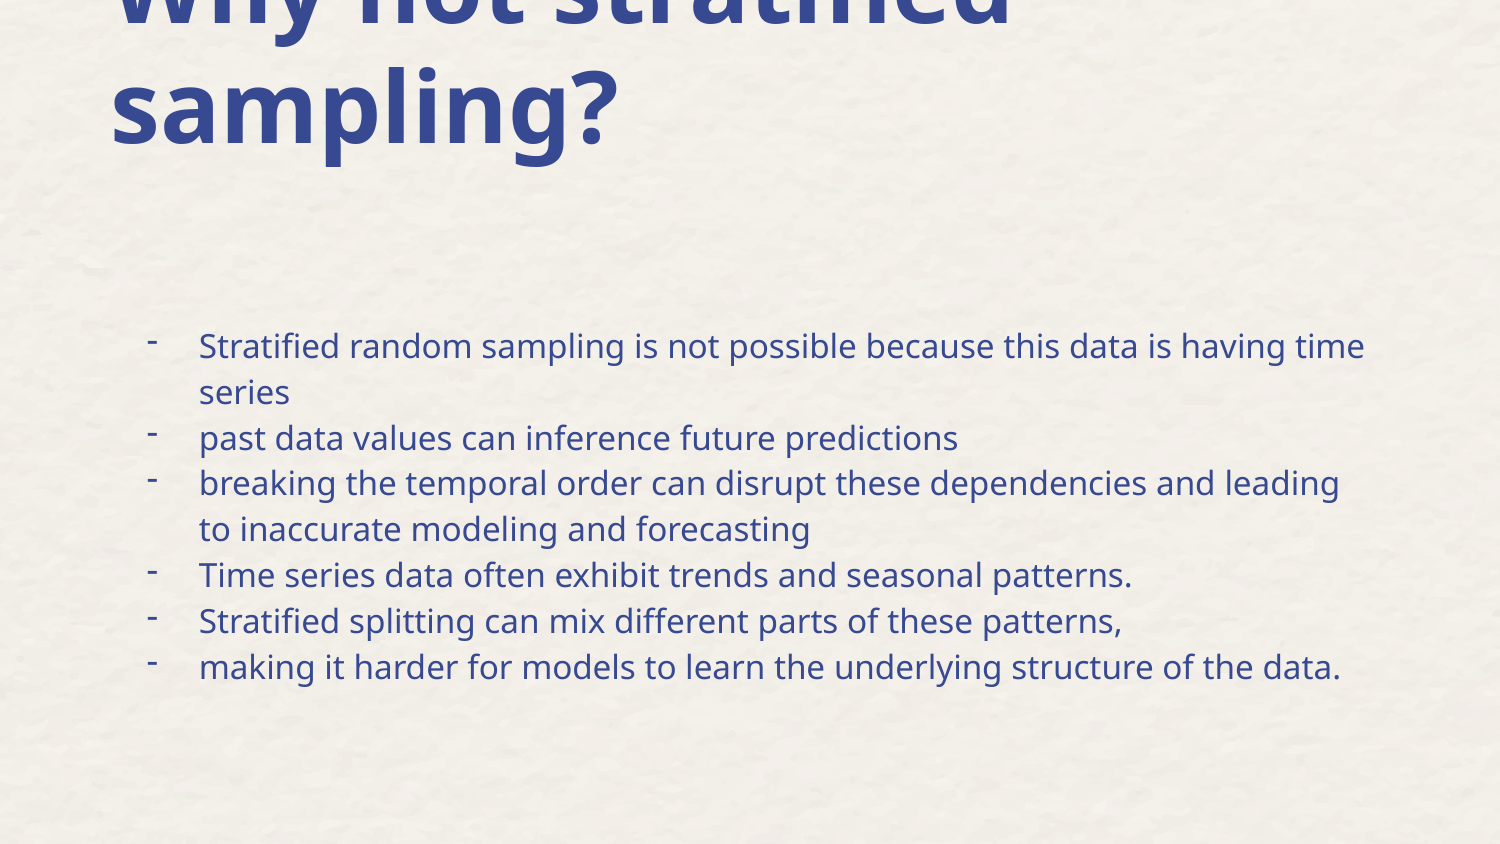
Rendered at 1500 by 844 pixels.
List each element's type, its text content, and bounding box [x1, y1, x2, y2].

title Why not stratified sampling? [95, 41, 1370, 179]
subtitle Stratified random sampling is not possible because this data is having time series past data values can inference future predictions breaking the temporal order can disrupt these dependencies and leading to inaccurate modeling and forecasting Time series data often exhibit trends and seasonal patterns. Stratified splitting can mix different parts of these patterns, making it harder for models to learn the underlying structure of the data. [109, 303, 1384, 721]
